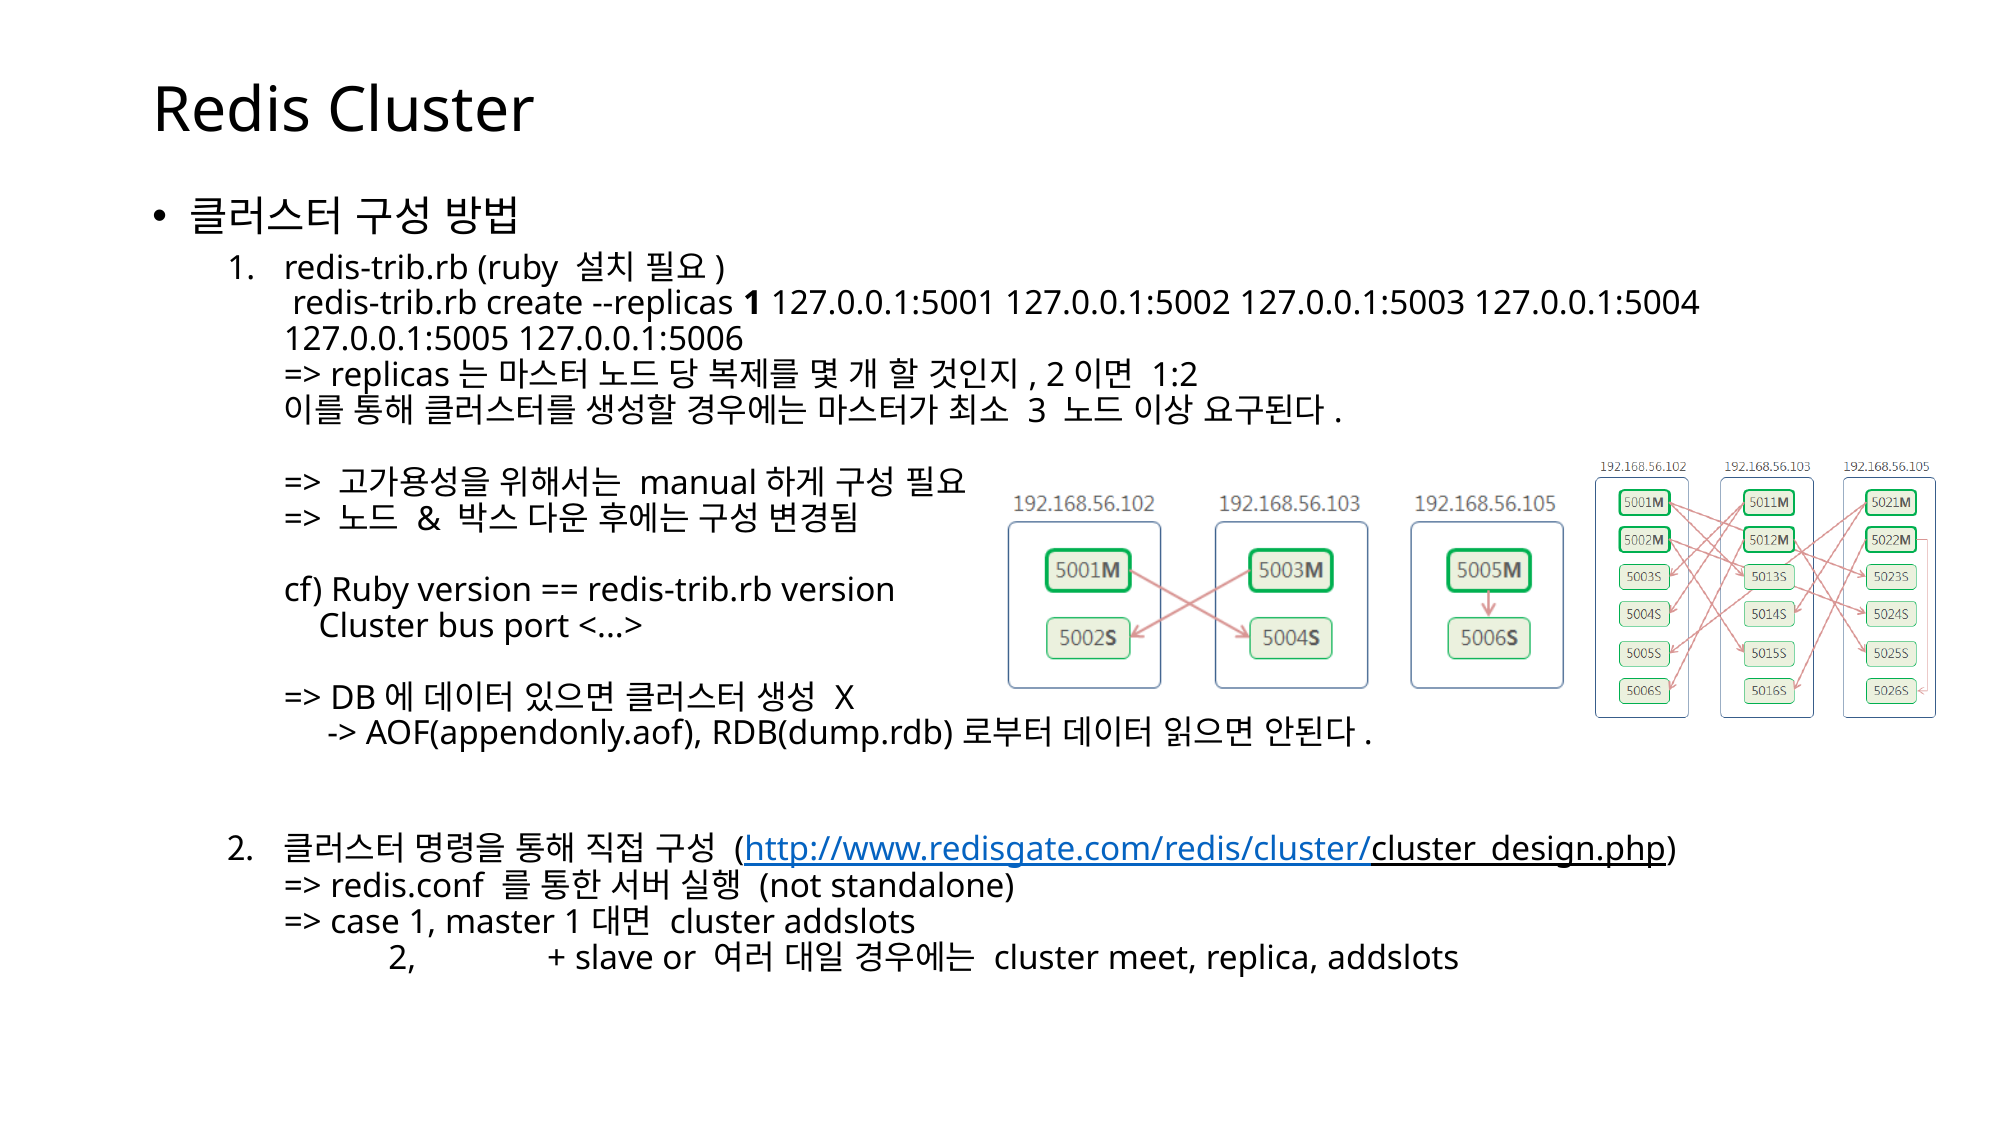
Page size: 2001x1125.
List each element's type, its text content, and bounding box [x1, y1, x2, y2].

picture [1587, 455, 1945, 727]
title Redis Cluster [137, 59, 1863, 163]
picture [999, 483, 1573, 699]
list 클러스터 구성 방법 redis-trib.rb (ruby 설치 필요) redis-trib.rb create --replicas 1 127.0.0.1:5001 127.0.0.1:5002 127.0.0.1:5003 127.0.0.1:5004 127.0.0.1:5005 127.0.0.1:5006 => replicas는 마스터 노드 당 복제를 몇 개 할 것인지, 2이면 1:2 이를 통해 클러스터를 생성할 경우에는 마스터가 최소 3 노드 이상 요구된다. => 고가용성을 위해서는 manual하게 구성 필요 => 노드 & 박스 다운 후에는 구성 변경됨 cf) Ruby version == redis-trib.rb version Cluster bus port <...> => DB에 데이터 있으면 클러스터 생성 X -> AOF(appendonly.aof), RDB(dump.rdb)로부터 데이터 읽으면 안된다. 클러스터 명령을 통해 직접 구성 (http://www.redisgate.com/redis/cluster/cluster_design.php) => redis.conf 를 통한 서버 실행 (not standalone) => case 1, master 1대면 cluster addslots 2, + slave or 여러 대일 경우에는 cluster meet, replica, addslots [137, 187, 1863, 1014]
